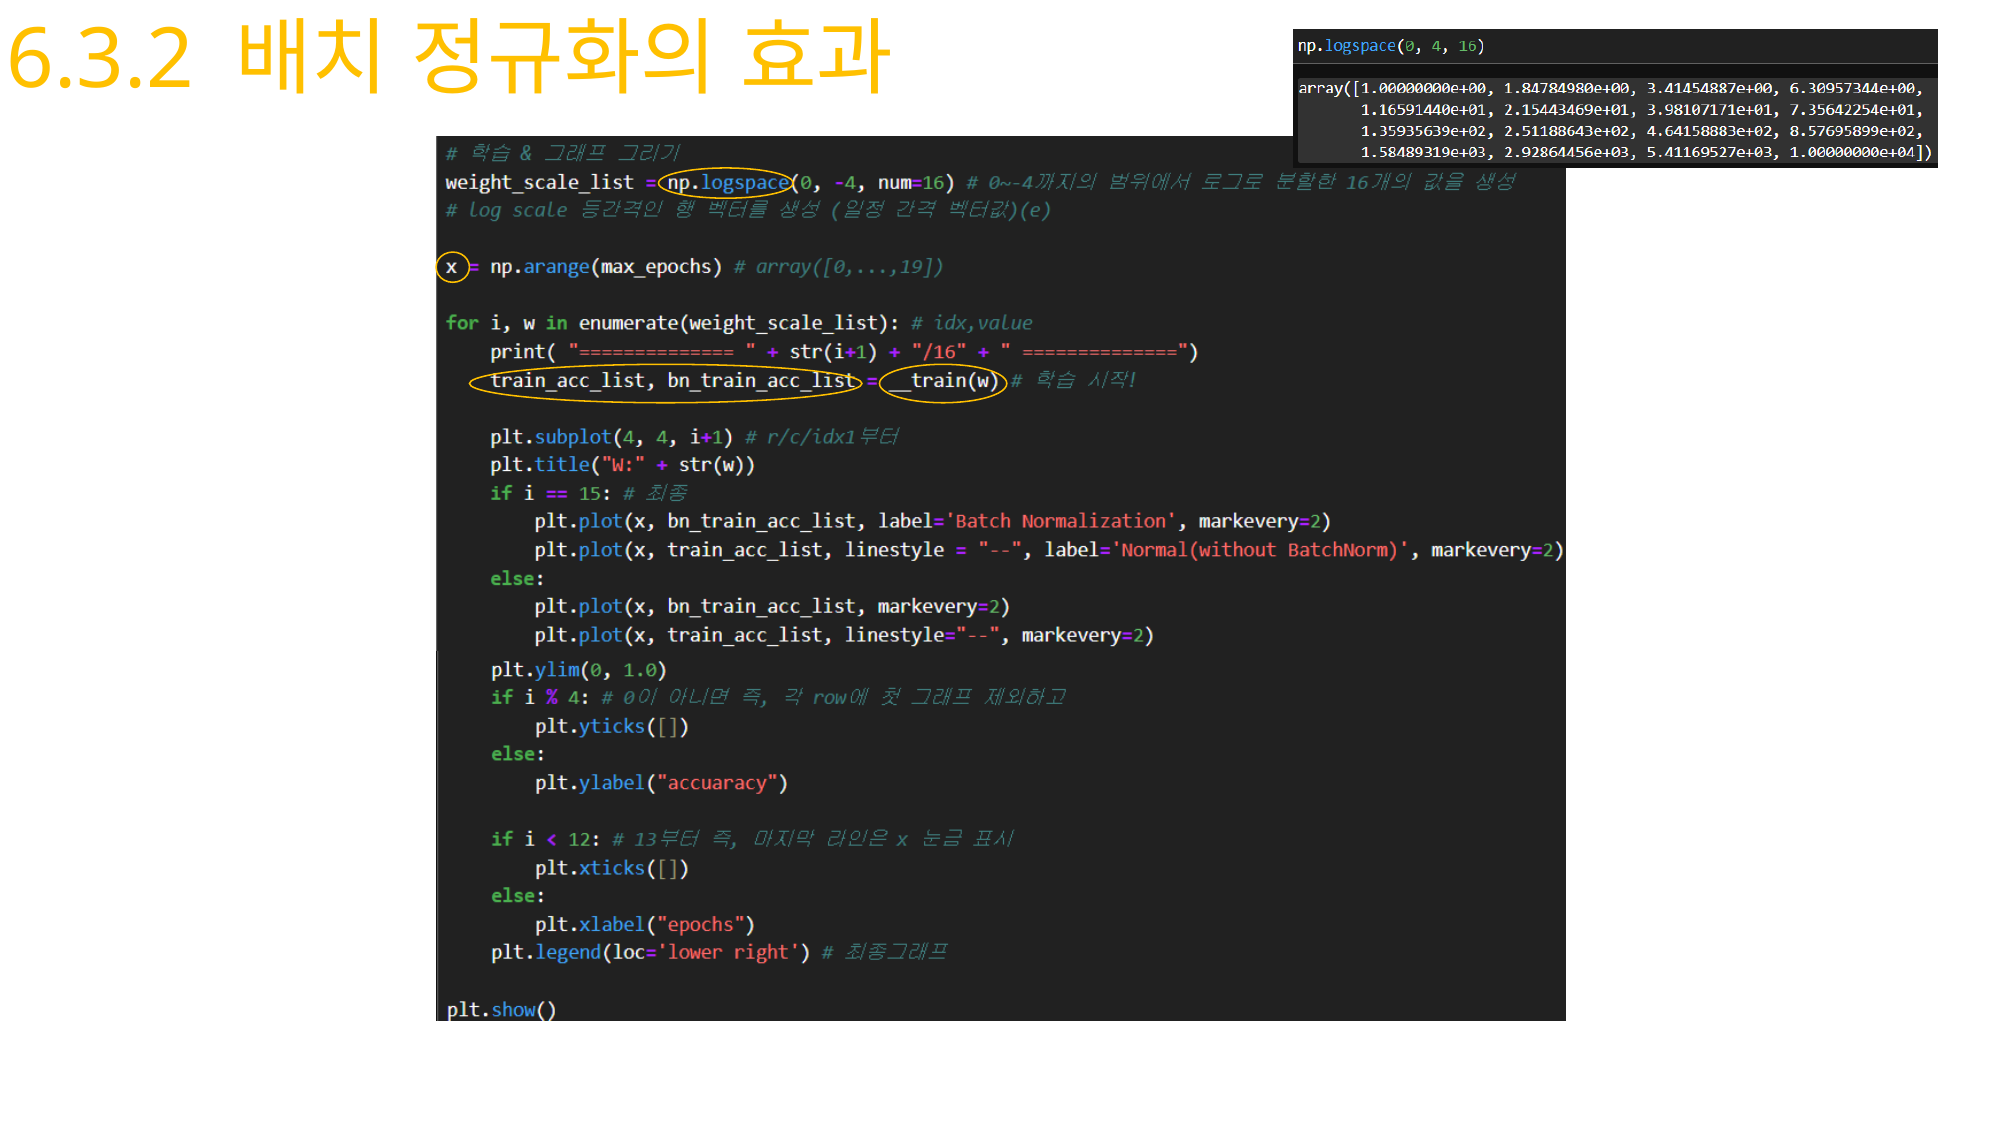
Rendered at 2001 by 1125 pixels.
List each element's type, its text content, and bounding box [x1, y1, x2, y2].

picture [436, 29, 1938, 1021]
title 6.3.2 배치 정규화의 효과 [0, 0, 1731, 137]
